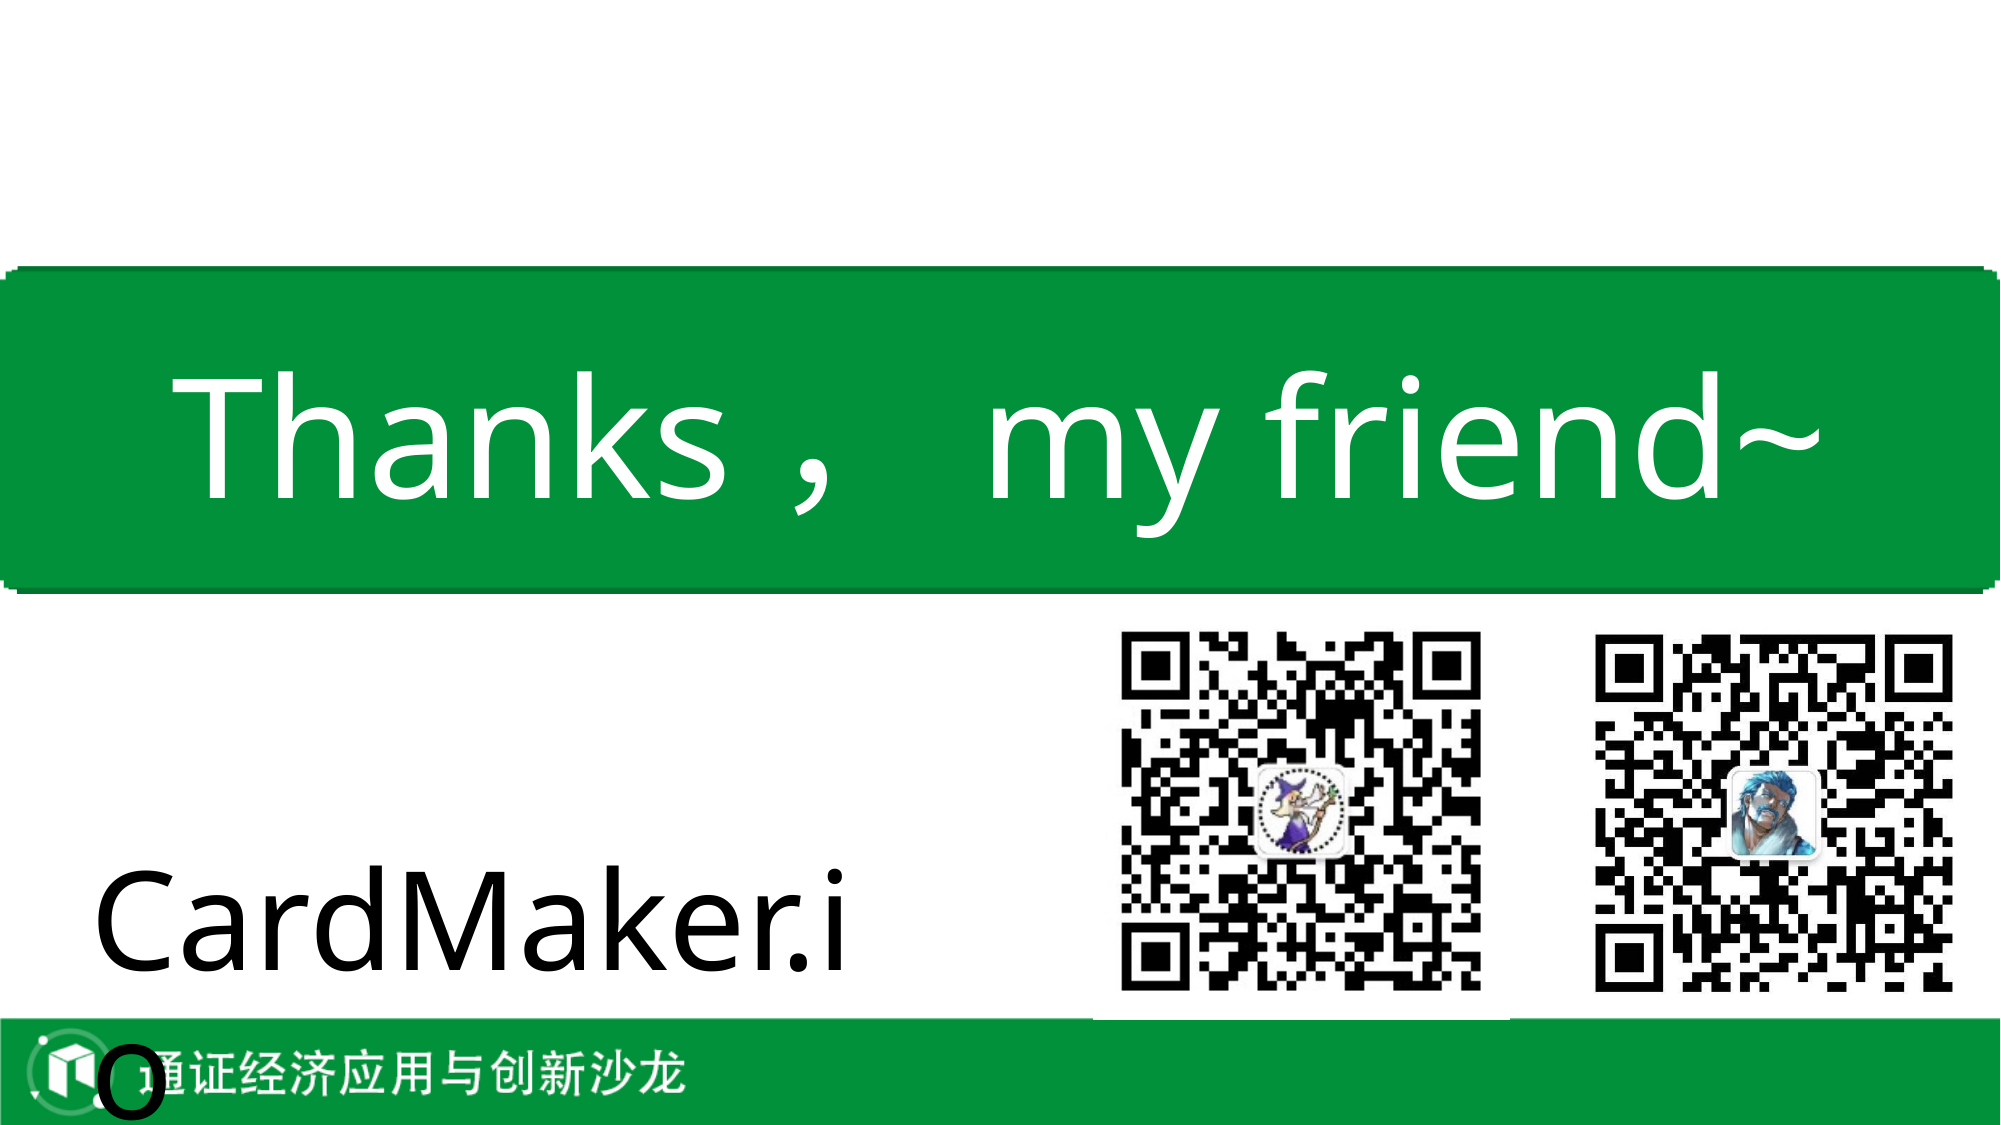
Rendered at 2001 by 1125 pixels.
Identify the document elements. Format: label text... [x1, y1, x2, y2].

picture [0, 0, 2001, 1125]
text_box CardMaker.io [75, 844, 935, 999]
